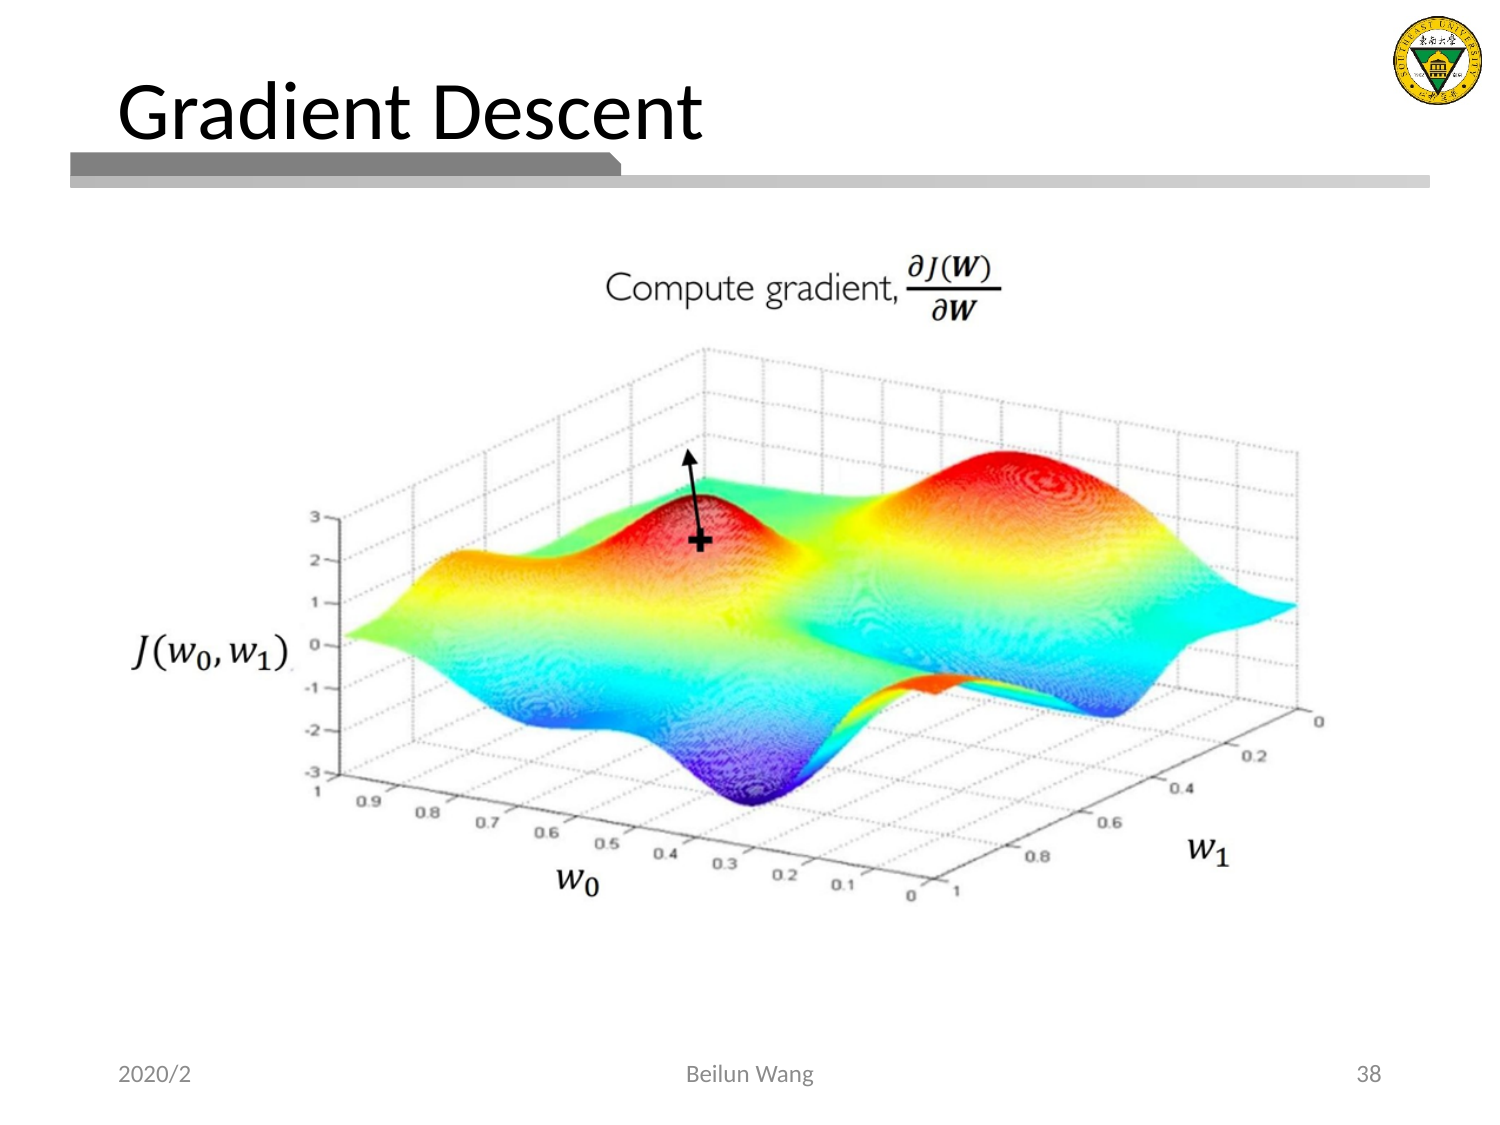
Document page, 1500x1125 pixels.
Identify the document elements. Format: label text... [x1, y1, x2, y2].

footer Beilun Wang [496, 1042, 1004, 1103]
slide_number 2020/2 [103, 1042, 441, 1103]
slide_number 38 [1059, 1042, 1397, 1103]
picture [1393, 16, 1482, 105]
title Gradient Descent [103, 59, 1361, 156]
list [130, 248, 1331, 907]
